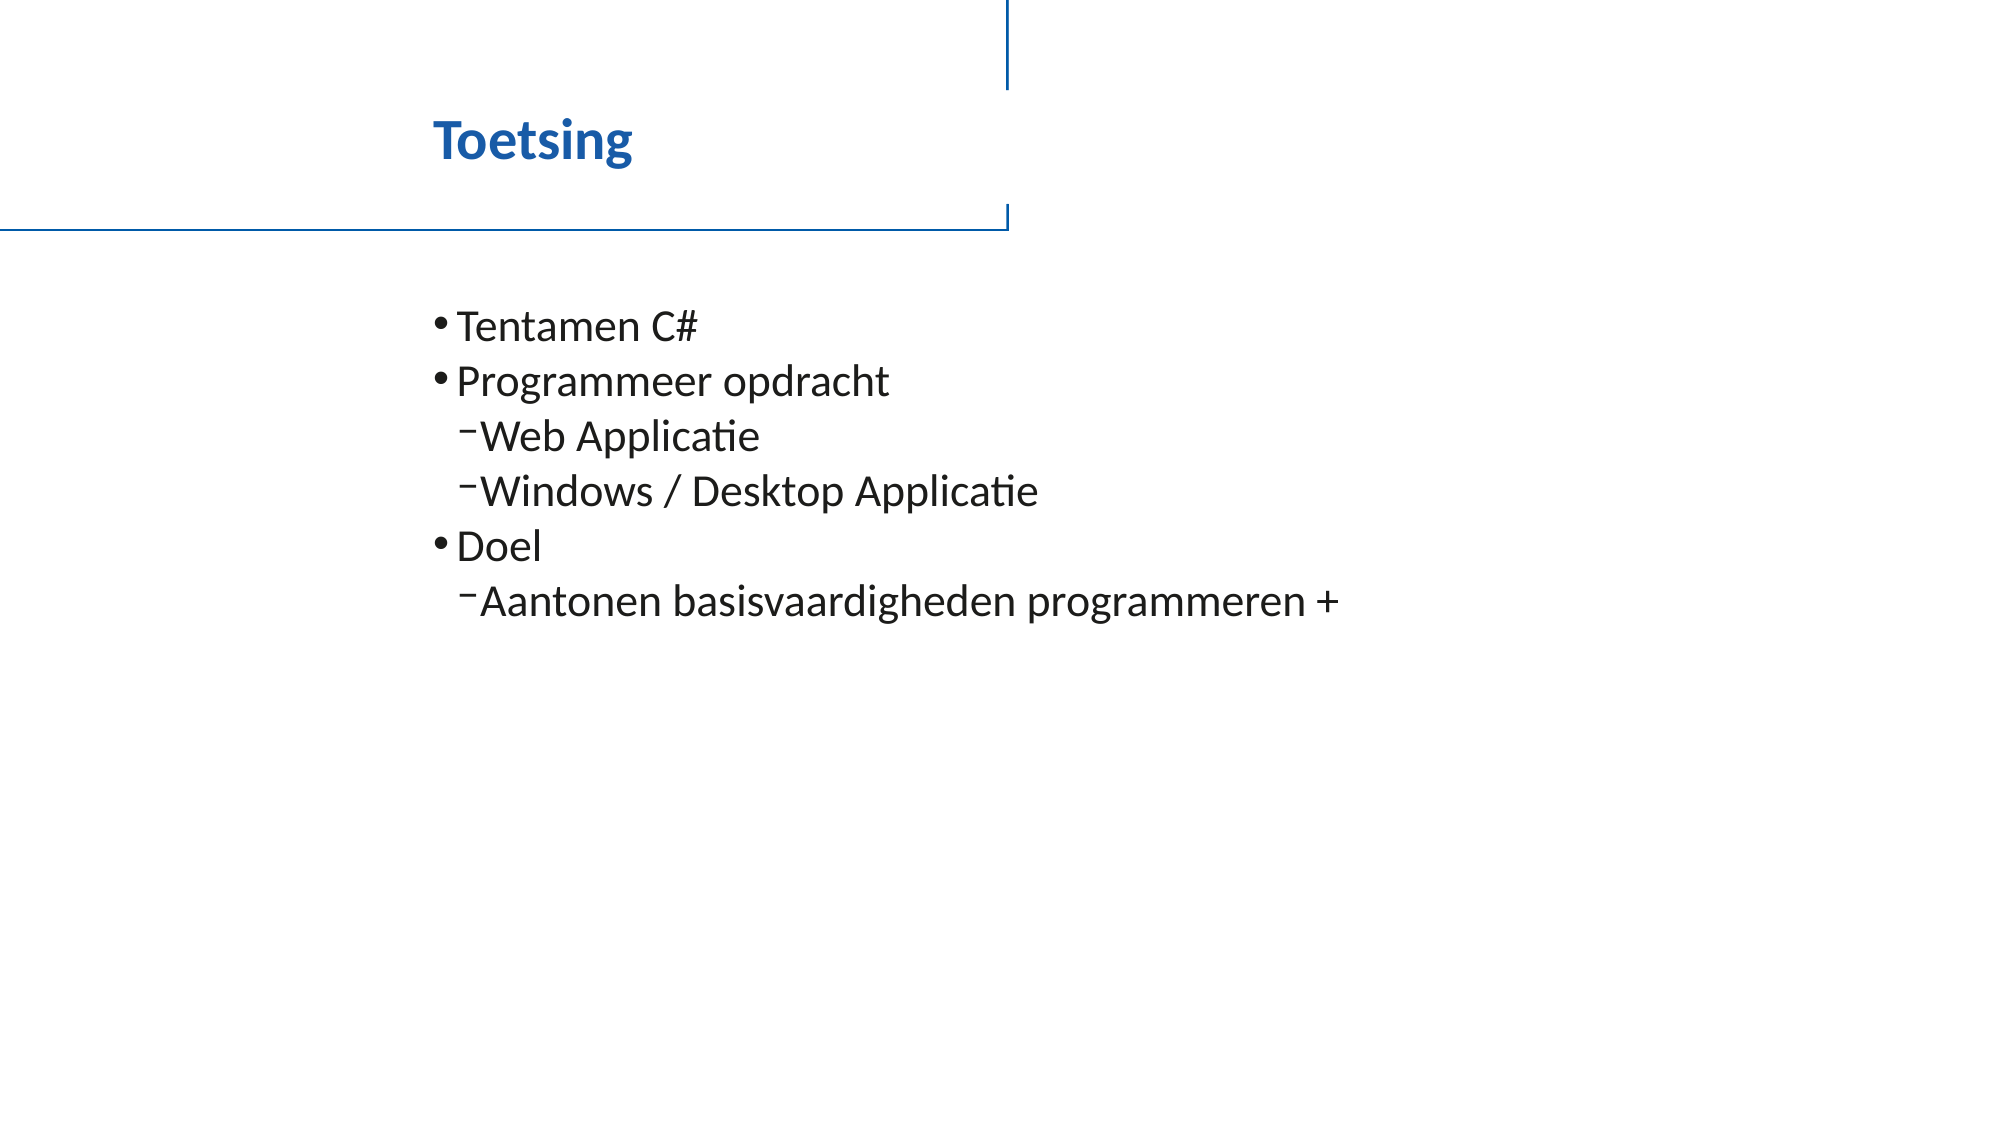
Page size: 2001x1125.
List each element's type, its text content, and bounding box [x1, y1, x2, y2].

title Toetsing [433, 112, 1842, 169]
list Tentamen C# Programmeer opdracht Web Applicatie Windows / Desktop Applicatie Doel Aantonen basisvaardigheden programmeren + [433, 295, 1842, 995]
picture [0, 0, 1009, 231]
